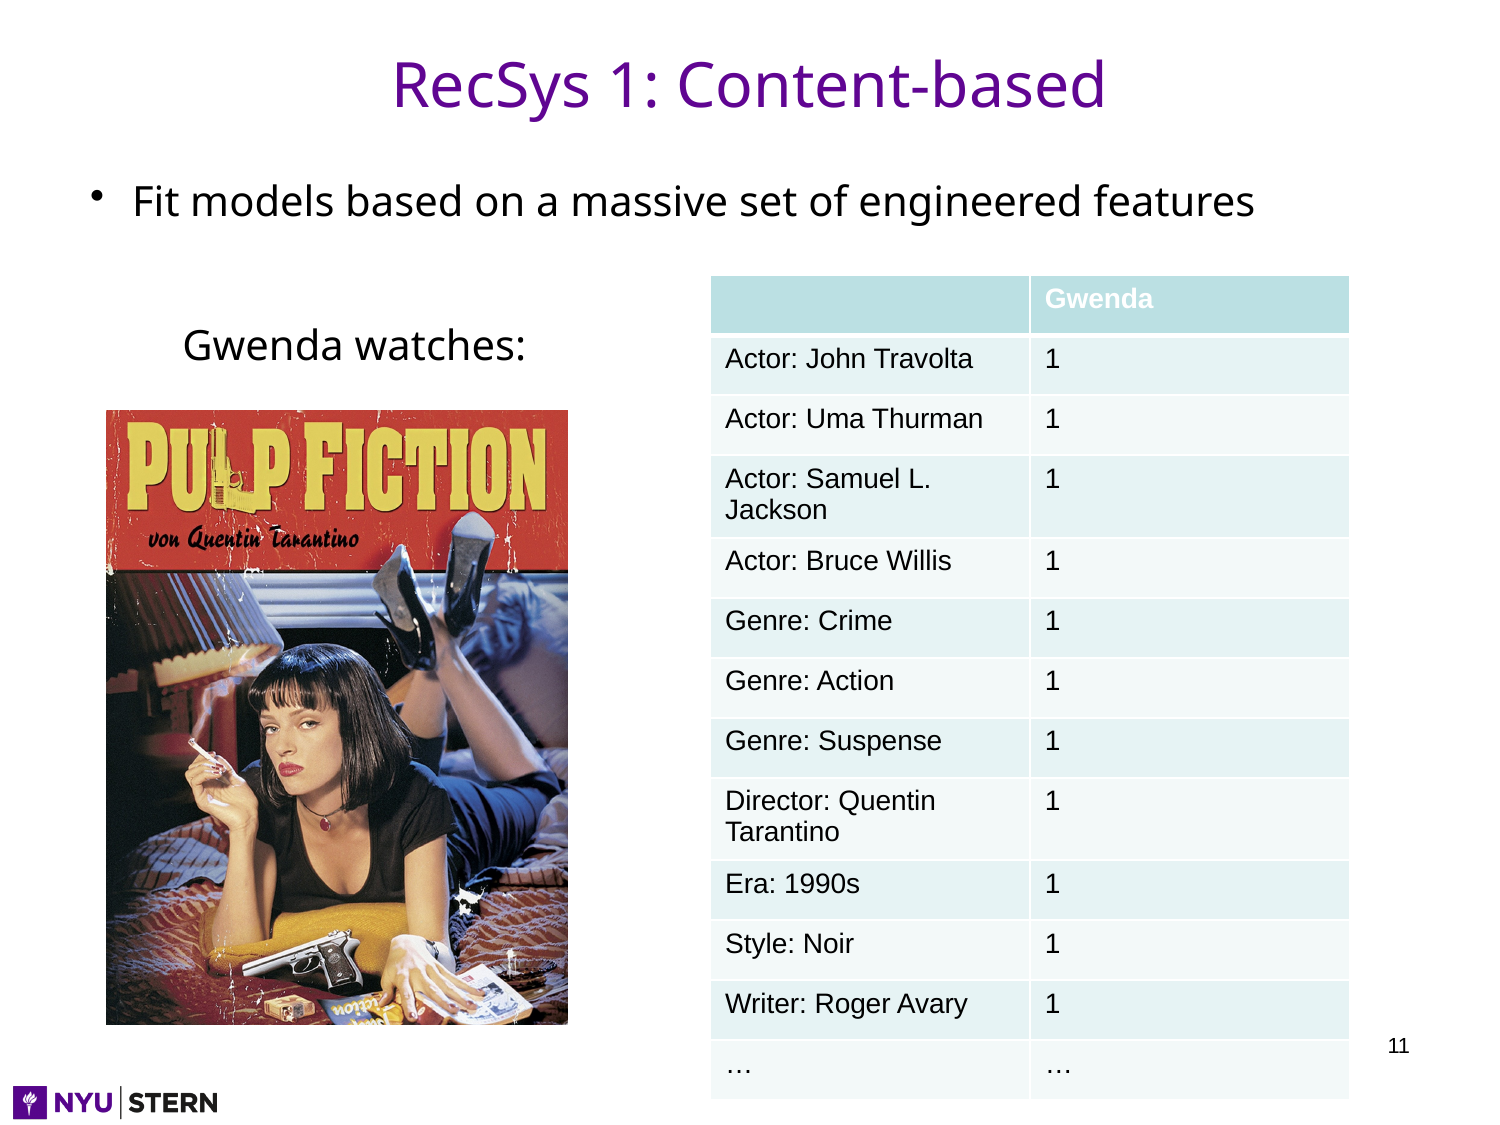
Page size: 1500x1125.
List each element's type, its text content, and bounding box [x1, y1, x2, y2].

table_cell 1 [1031, 338, 1349, 394]
table_cell 1 [1031, 719, 1349, 777]
table_cell 1 [1031, 396, 1349, 454]
table_cell … [1031, 1041, 1349, 1099]
table_cell Genre: Action [711, 659, 1029, 717]
table_cell Actor: Uma Thurman [711, 396, 1029, 454]
title RecSys 1: Content-based [75, 22, 1425, 142]
table_cell … [711, 1041, 1029, 1099]
table_cell 1 [1031, 456, 1349, 537]
table_cell 1 [1031, 779, 1349, 859]
table_cell 1 [1031, 921, 1349, 979]
table_header [711, 276, 1029, 333]
table_cell Actor: John Travolta [711, 338, 1029, 394]
list Fit models based on a massive set of engineered features [75, 167, 1425, 343]
text_box Gwenda watches: [167, 311, 542, 376]
picture [106, 409, 568, 1025]
table_cell Genre: Suspense [711, 719, 1029, 777]
slide_number 11 [1074, 1024, 1426, 1103]
table_cell Genre: Crime [711, 599, 1029, 657]
table_cell 1 [1031, 539, 1349, 597]
table_cell Actor: Samuel L. Jackson [711, 456, 1029, 537]
table_cell Style: Noir [711, 921, 1029, 979]
table_cell 1 [1031, 599, 1349, 657]
table_cell 1 [1031, 861, 1349, 919]
table_cell Era: 1990s [711, 861, 1029, 919]
table_cell 1 [1031, 659, 1349, 717]
table_cell Actor: Bruce Willis [711, 539, 1029, 597]
table_cell 1 [1031, 981, 1349, 1039]
table_cell Writer: Roger Avary [711, 981, 1029, 1039]
table_header Gwenda [1031, 276, 1349, 333]
table_cell Director: Quentin Tarantino [711, 779, 1029, 859]
picture [0, 1038, 230, 1125]
